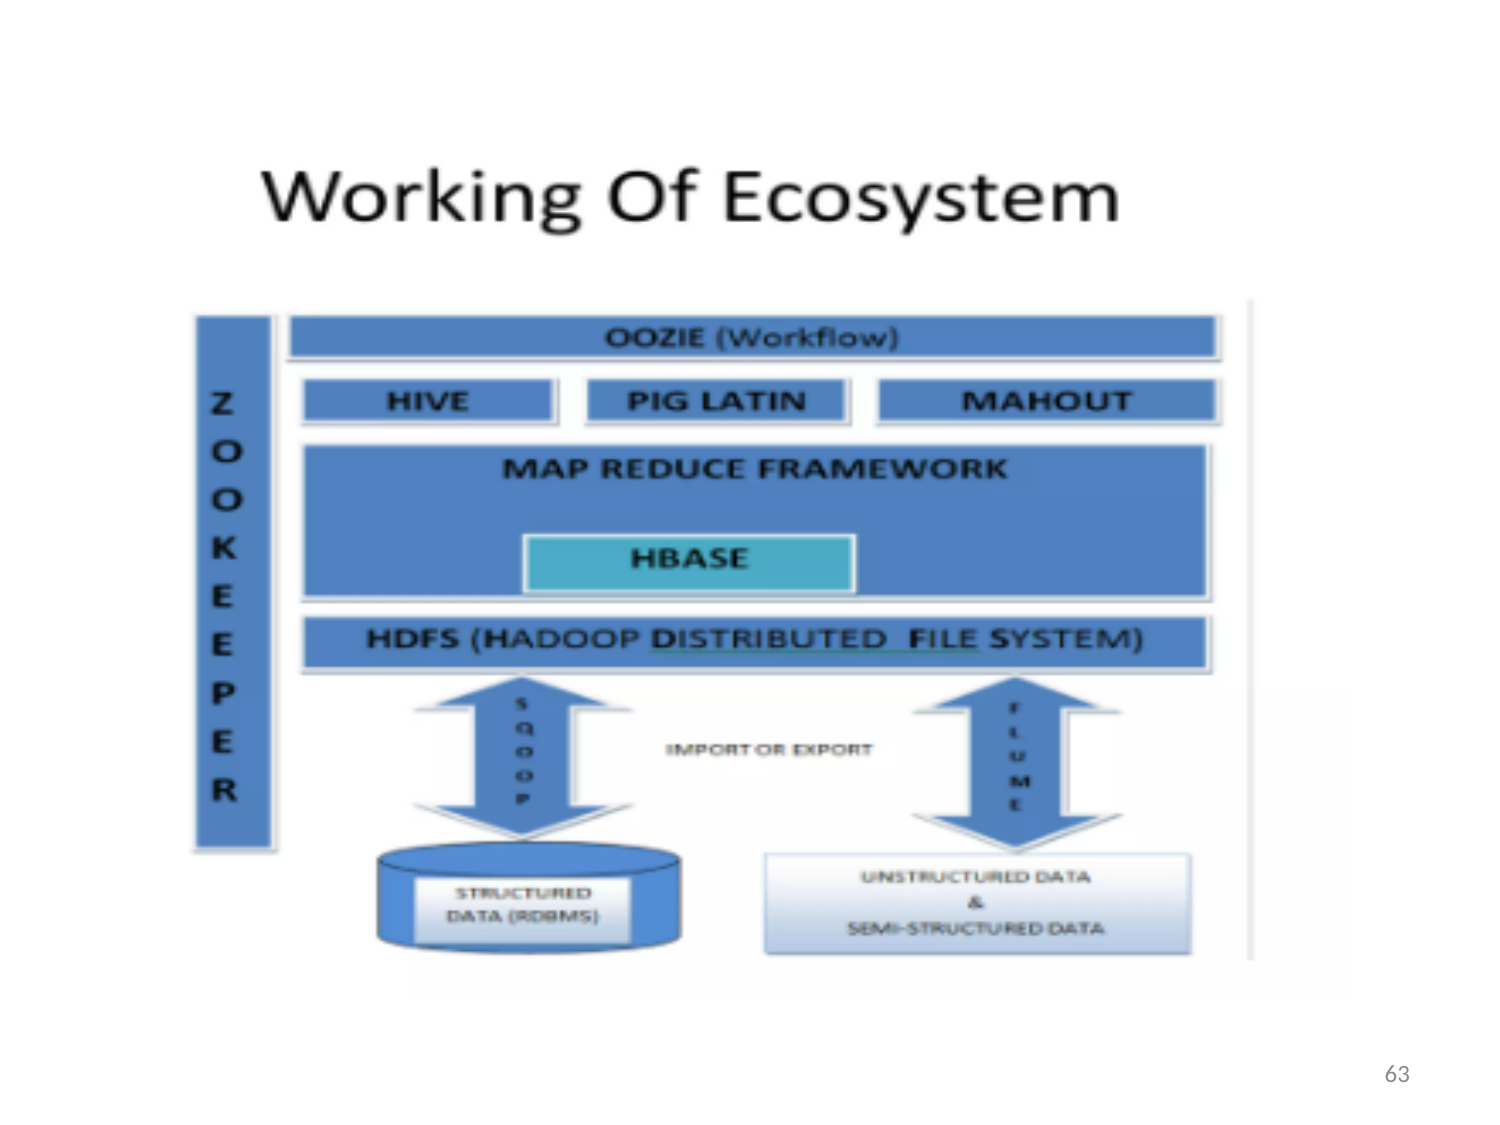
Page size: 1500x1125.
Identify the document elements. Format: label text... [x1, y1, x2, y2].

picture [149, 103, 1351, 1001]
slide_number 63 [1074, 1042, 1425, 1103]
